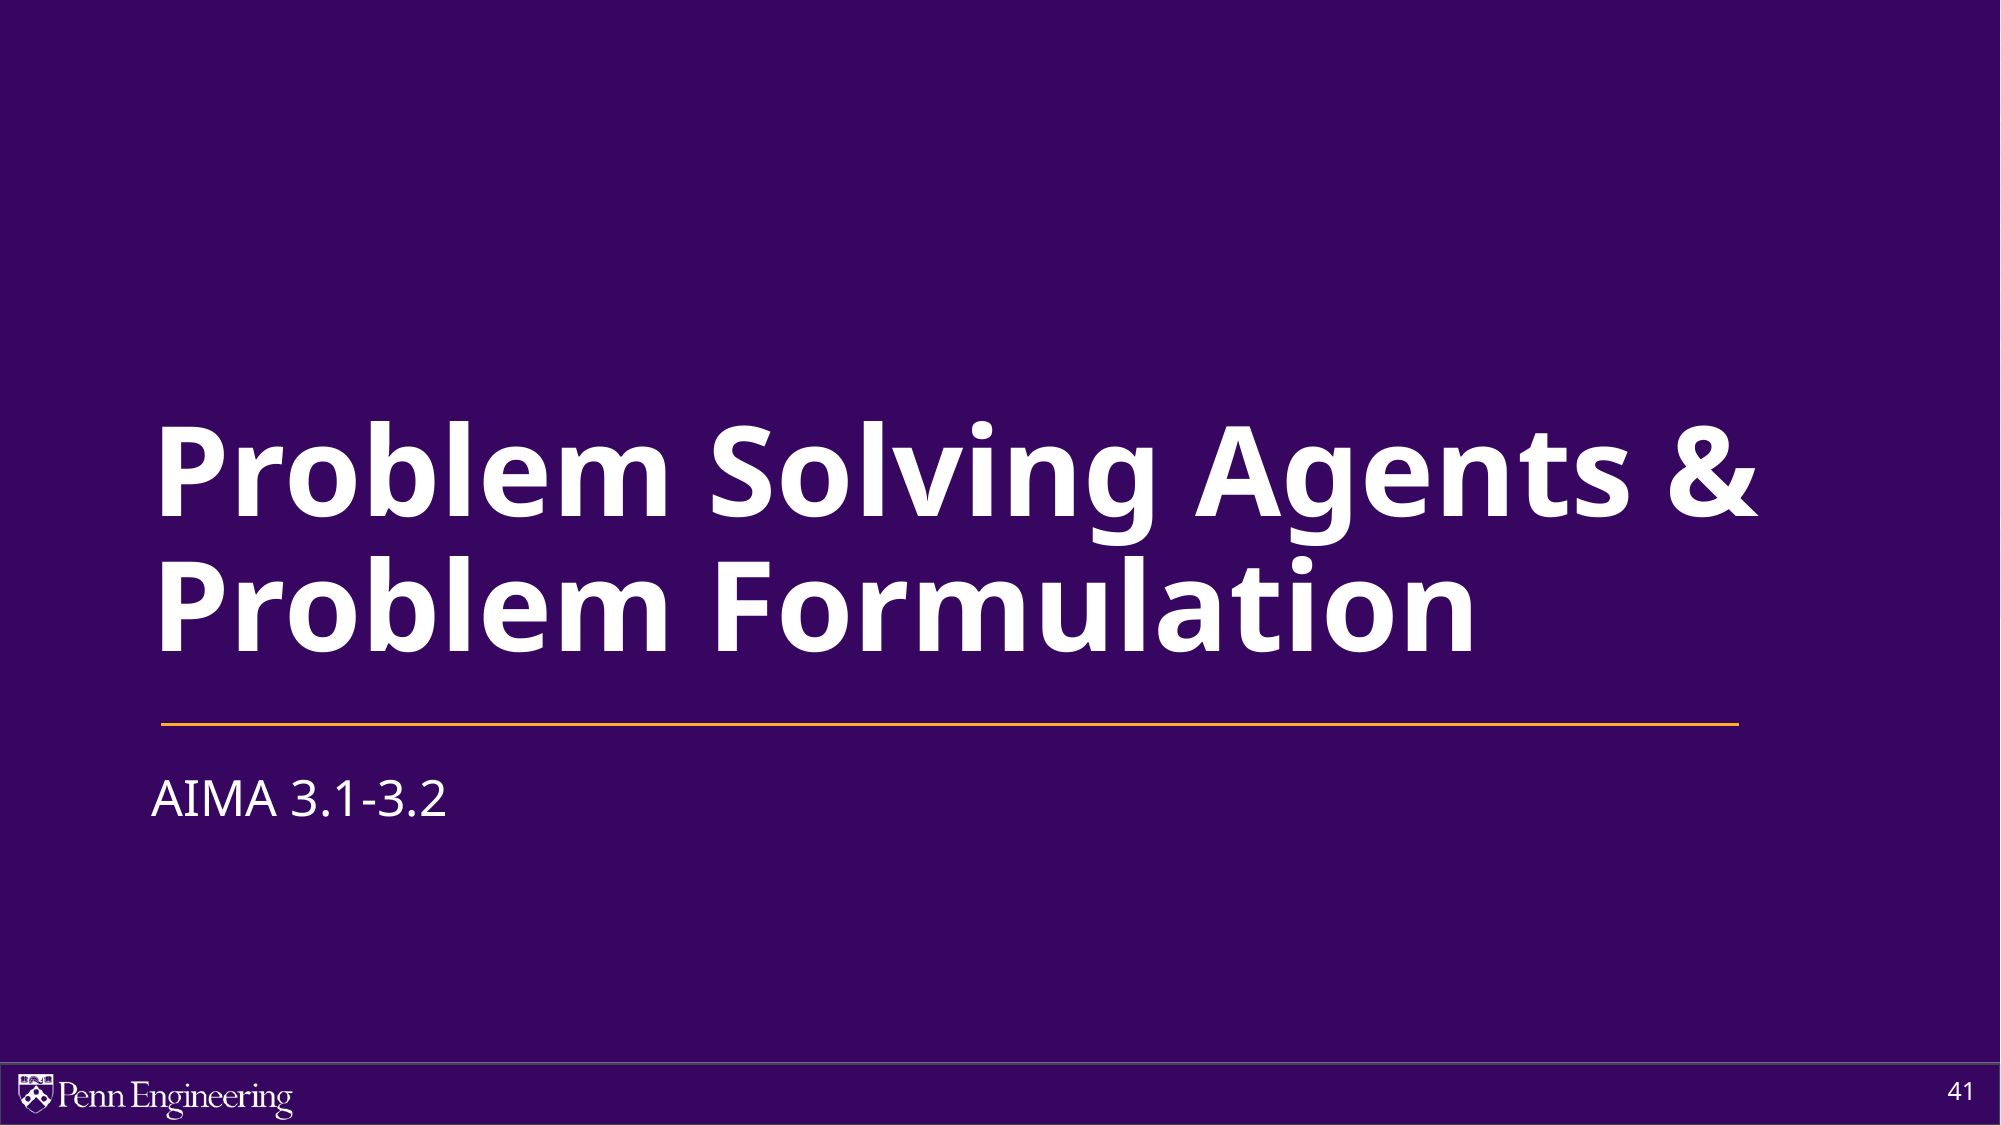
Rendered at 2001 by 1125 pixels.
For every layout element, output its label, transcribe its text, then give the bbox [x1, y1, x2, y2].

title Problem Solving Agents & Problem Formulation [136, 217, 1862, 686]
list AIMA 3.1-3.2 [136, 765, 1862, 1012]
picture [8, 1066, 301, 1123]
slide_number 41 [1541, 1062, 1992, 1123]
text_box [0, 0, 2000, 1063]
